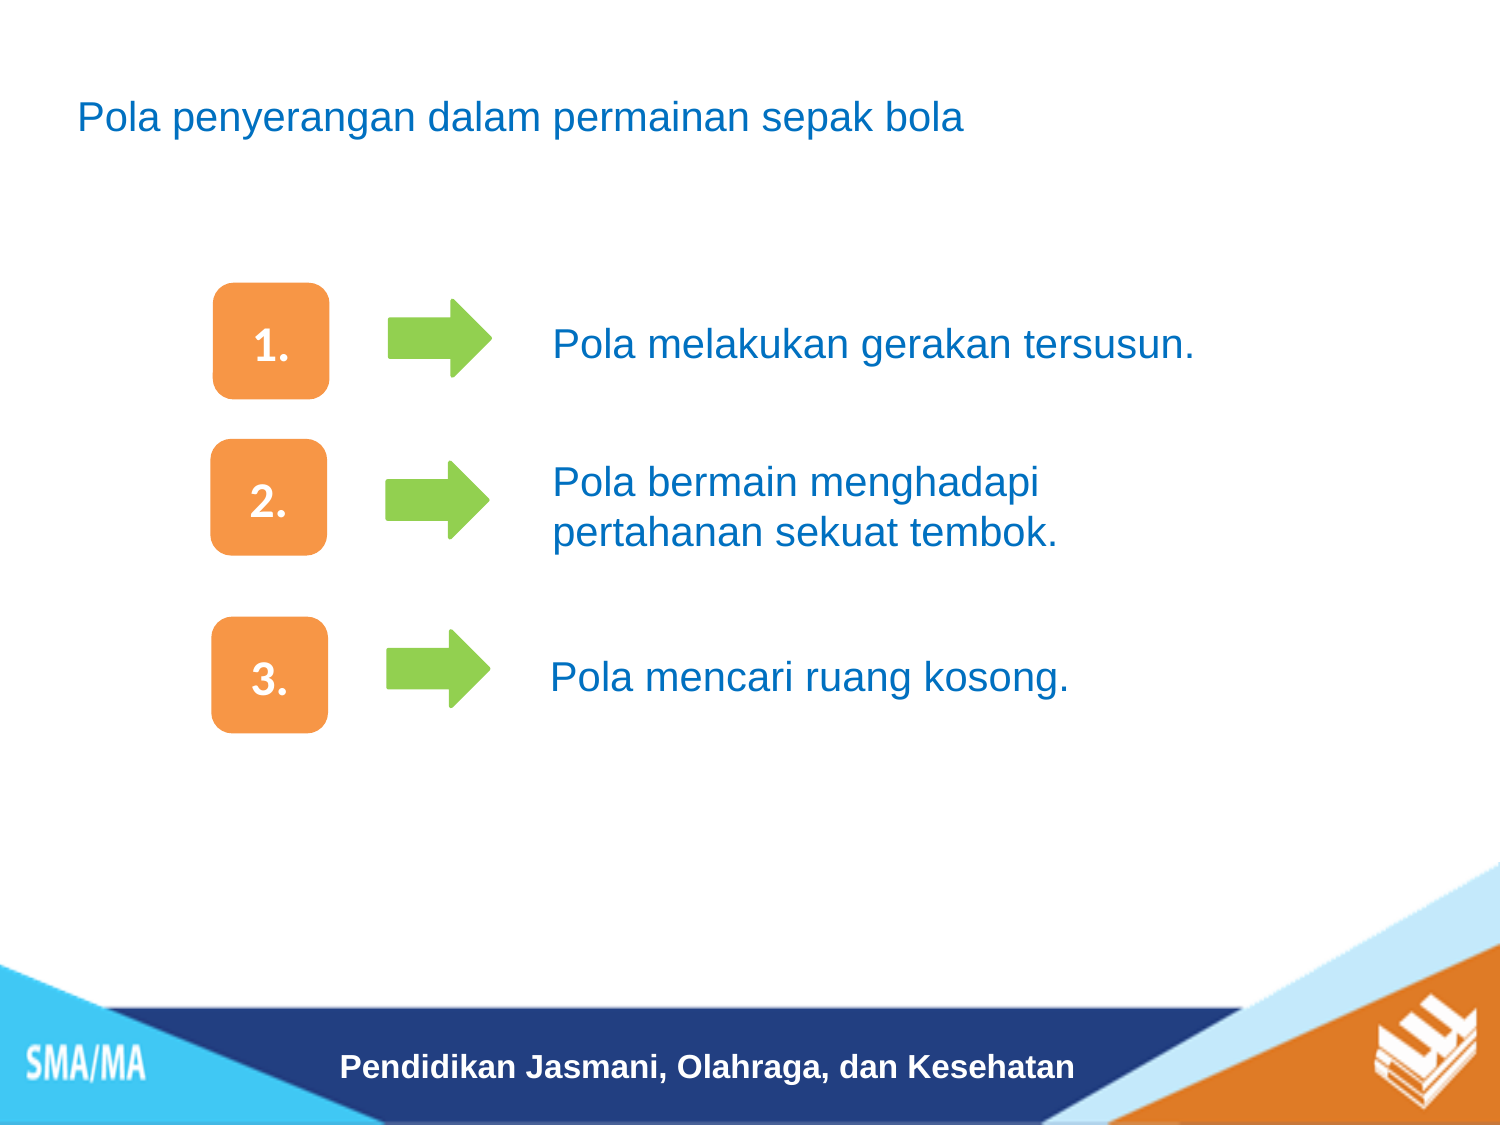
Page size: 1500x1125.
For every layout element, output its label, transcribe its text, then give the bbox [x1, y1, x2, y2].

text_box Pola melakukan gerakan tersusun. [535, 273, 1279, 411]
picture [0, 862, 1500, 1125]
text_box Pola mencari ruang kosong. [533, 598, 1304, 752]
text_box [387, 298, 493, 378]
text_box Pola bermain menghadapi pertahanan sekuat tembok. [535, 439, 1279, 570]
text_box 1. [212, 282, 330, 400]
text_box Pola penyerangan dalam permainan sepak bola [60, 69, 1226, 160]
text_box 2. [210, 438, 328, 556]
text_box 3. [211, 616, 329, 734]
text_box [386, 629, 491, 709]
text_box [385, 460, 490, 540]
